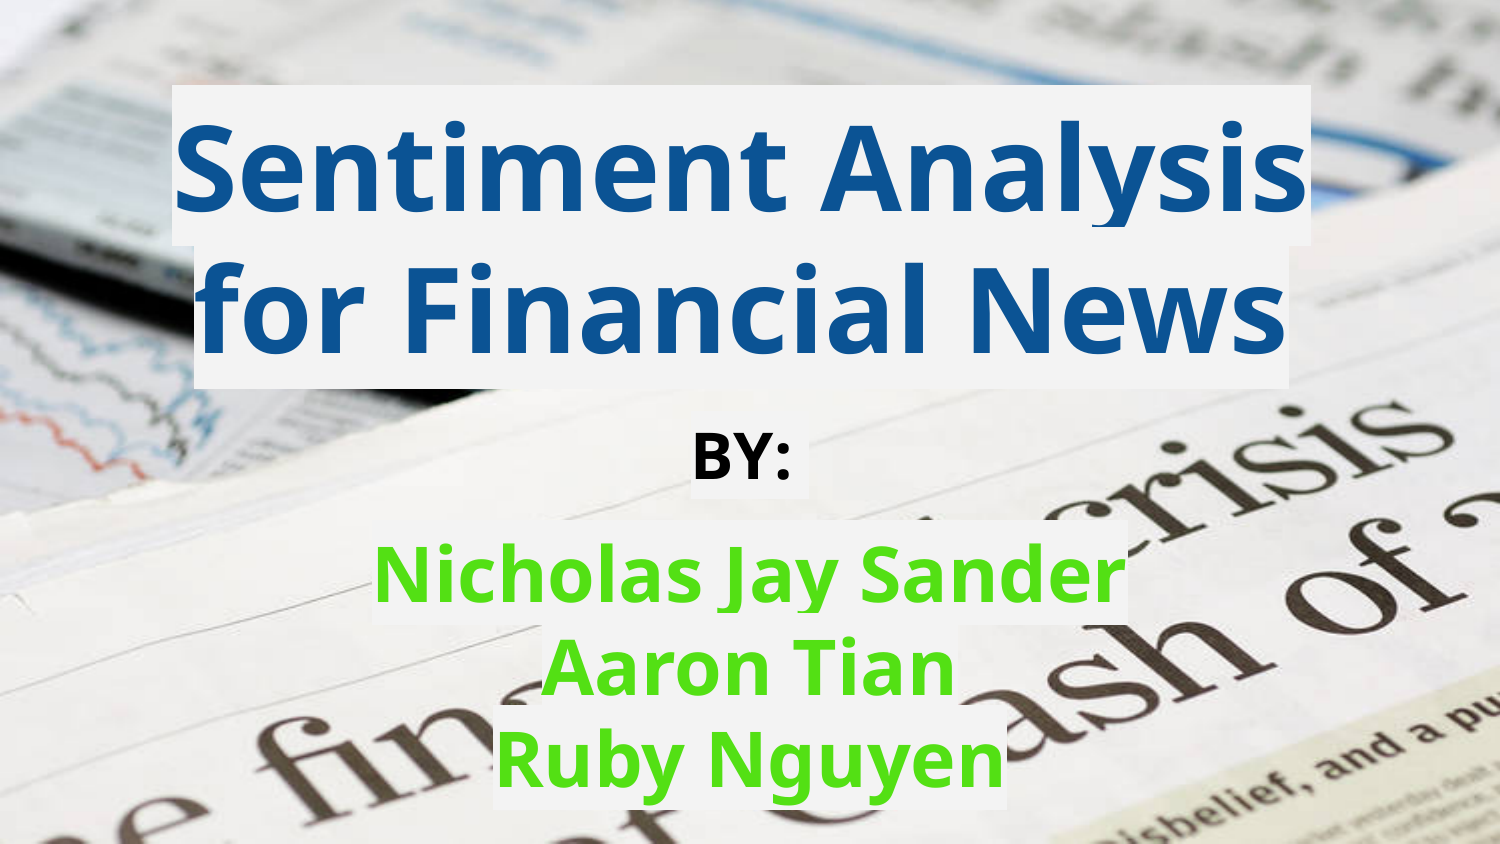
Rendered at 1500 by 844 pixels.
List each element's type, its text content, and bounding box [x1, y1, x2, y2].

subtitle BY: Nicholas Jay Sander Aaron Tian Ruby Nguyen [119, 388, 1381, 478]
title Sentiment Analysis for Financial News [110, 77, 1373, 351]
picture [0, 0, 1500, 844]
